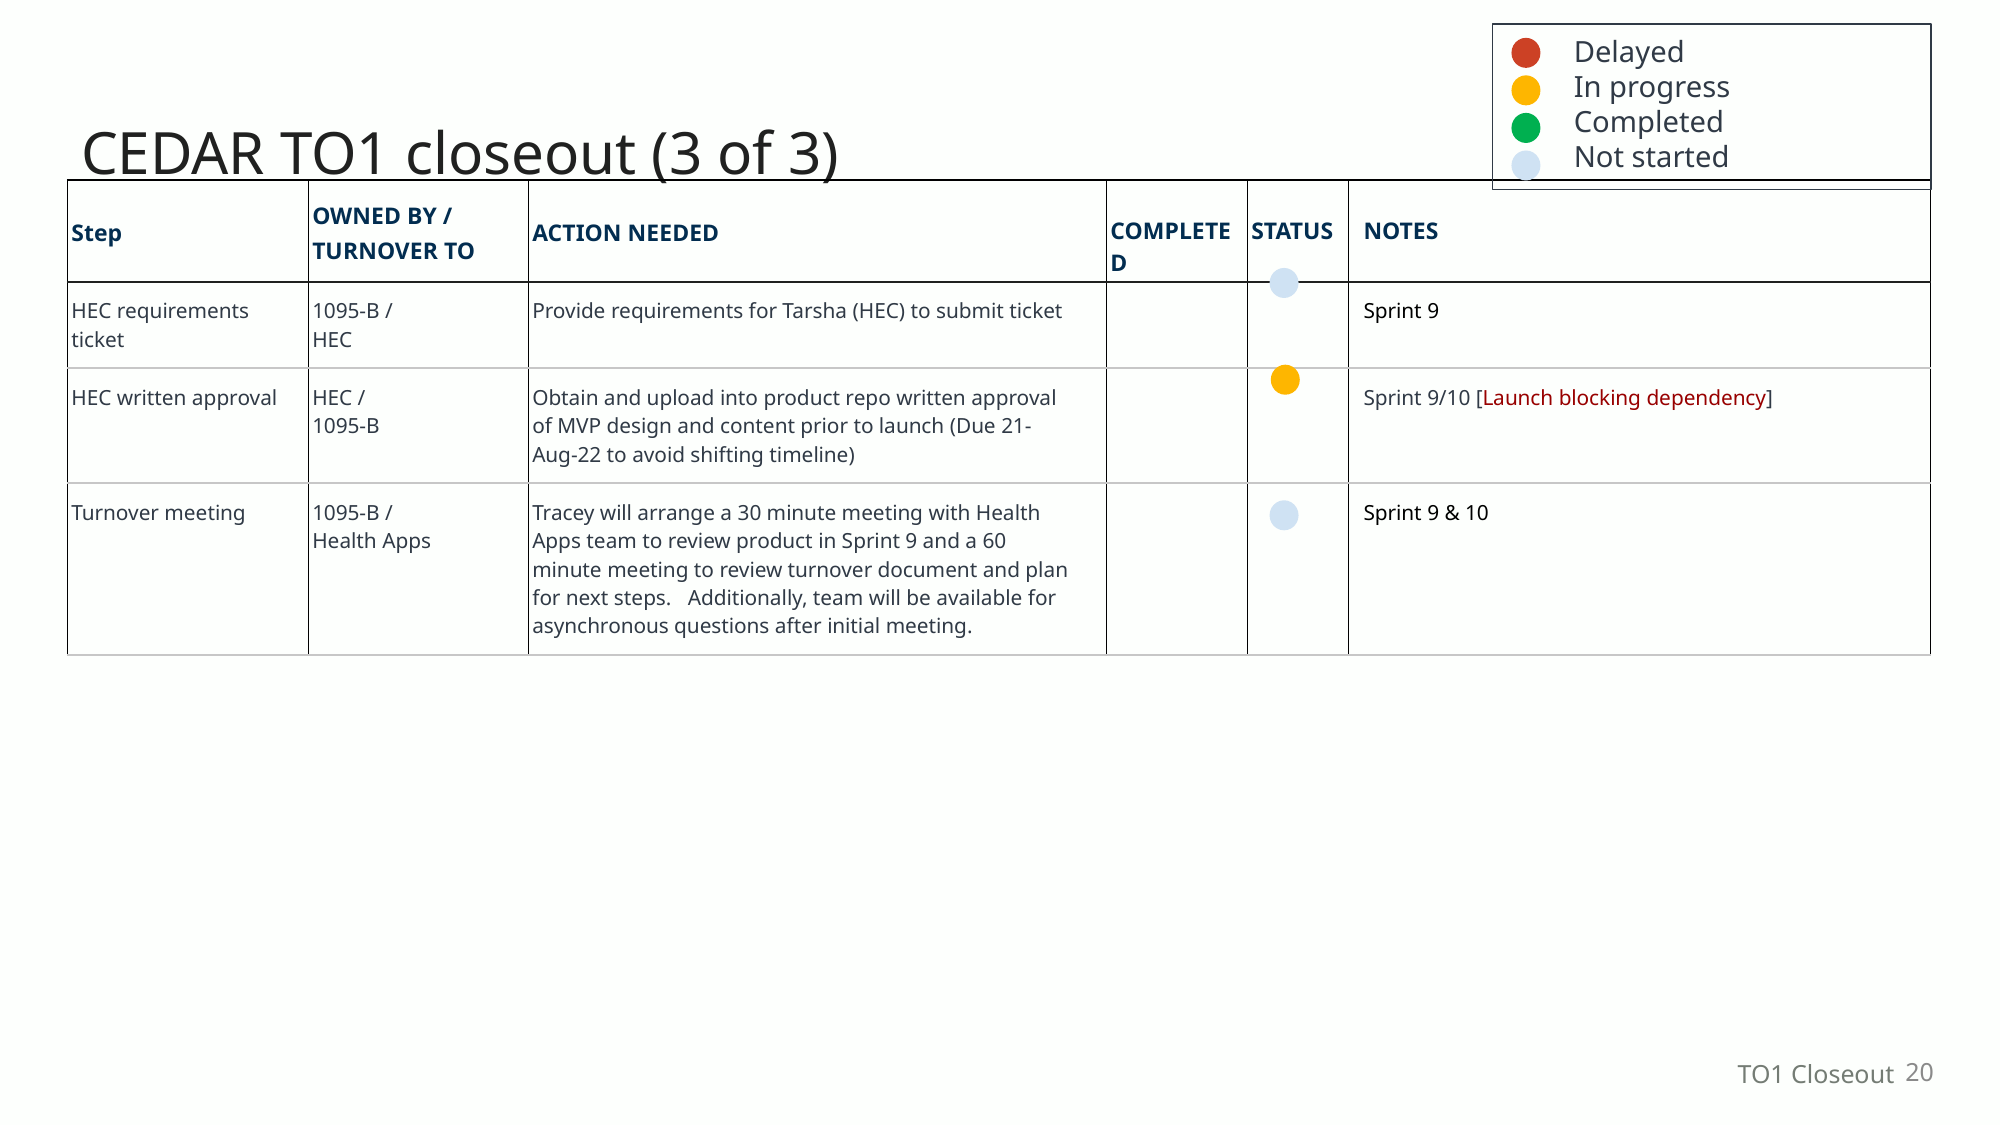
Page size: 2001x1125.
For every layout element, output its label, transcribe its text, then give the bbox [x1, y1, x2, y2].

table_cell Provide requirements for Tarsha (HEC) to submit ticket [529, 283, 1106, 367]
text_box [1511, 37, 1541, 68]
table_cell [1248, 369, 1348, 482]
table_header NOTES [1349, 181, 1930, 281]
table_cell Sprint 9 & 10 [1349, 484, 1930, 654]
title CEDAR TO1 closeout (3 of 3) [66, 116, 1388, 179]
text_box TO1 Closeout [1663, 1051, 1910, 1097]
table_cell 1095-B / Health Apps [309, 484, 528, 654]
table_header Step [68, 181, 308, 281]
table_cell HEC / 1095-B [309, 369, 528, 482]
text_box [1511, 150, 1541, 181]
text_box [1269, 267, 1299, 298]
text_box [1511, 75, 1541, 106]
table_cell Sprint 9 [1349, 283, 1930, 367]
text_box [1270, 364, 1300, 395]
text_box [1492, 24, 1931, 190]
table_cell [1107, 283, 1247, 367]
text_box [1511, 112, 1541, 143]
slide_number 20 [1882, 1043, 1949, 1104]
table_cell [1248, 484, 1348, 654]
table_cell [1248, 283, 1348, 367]
table_header STATUS [1248, 181, 1348, 281]
table_header OWNED BY / TURNOVER TO [309, 181, 528, 281]
table_cell HEC written approval [68, 369, 308, 482]
table_cell Sprint 9/10 [Launch blocking dependency] [1349, 369, 1930, 482]
table_header ACTION NEEDED [529, 181, 1106, 281]
table_cell Tracey will arrange a 30 minute meeting with Health Apps team to review product in Sprint 9 and a 60 minute meeting to review turnover document and plan for next steps. Additionally, team will be available for asynchronous questions after initial meeting. [529, 484, 1106, 654]
table_cell 1095-B / HEC [309, 283, 528, 367]
table_cell [1107, 484, 1247, 654]
text_box [1269, 500, 1299, 531]
table_cell [1107, 369, 1247, 482]
table_cell Turnover meeting [68, 484, 308, 654]
table_header COMPLETED [1107, 181, 1247, 281]
table_cell Obtain and upload into product repo written approval of MVP design and content prior to launch (Due 21-Aug-22 to avoid shifting timeline) [529, 369, 1106, 482]
table_cell HEC requirements ticket [68, 283, 308, 367]
text_box Delayed In progress Completed Not started [1558, 18, 1932, 189]
